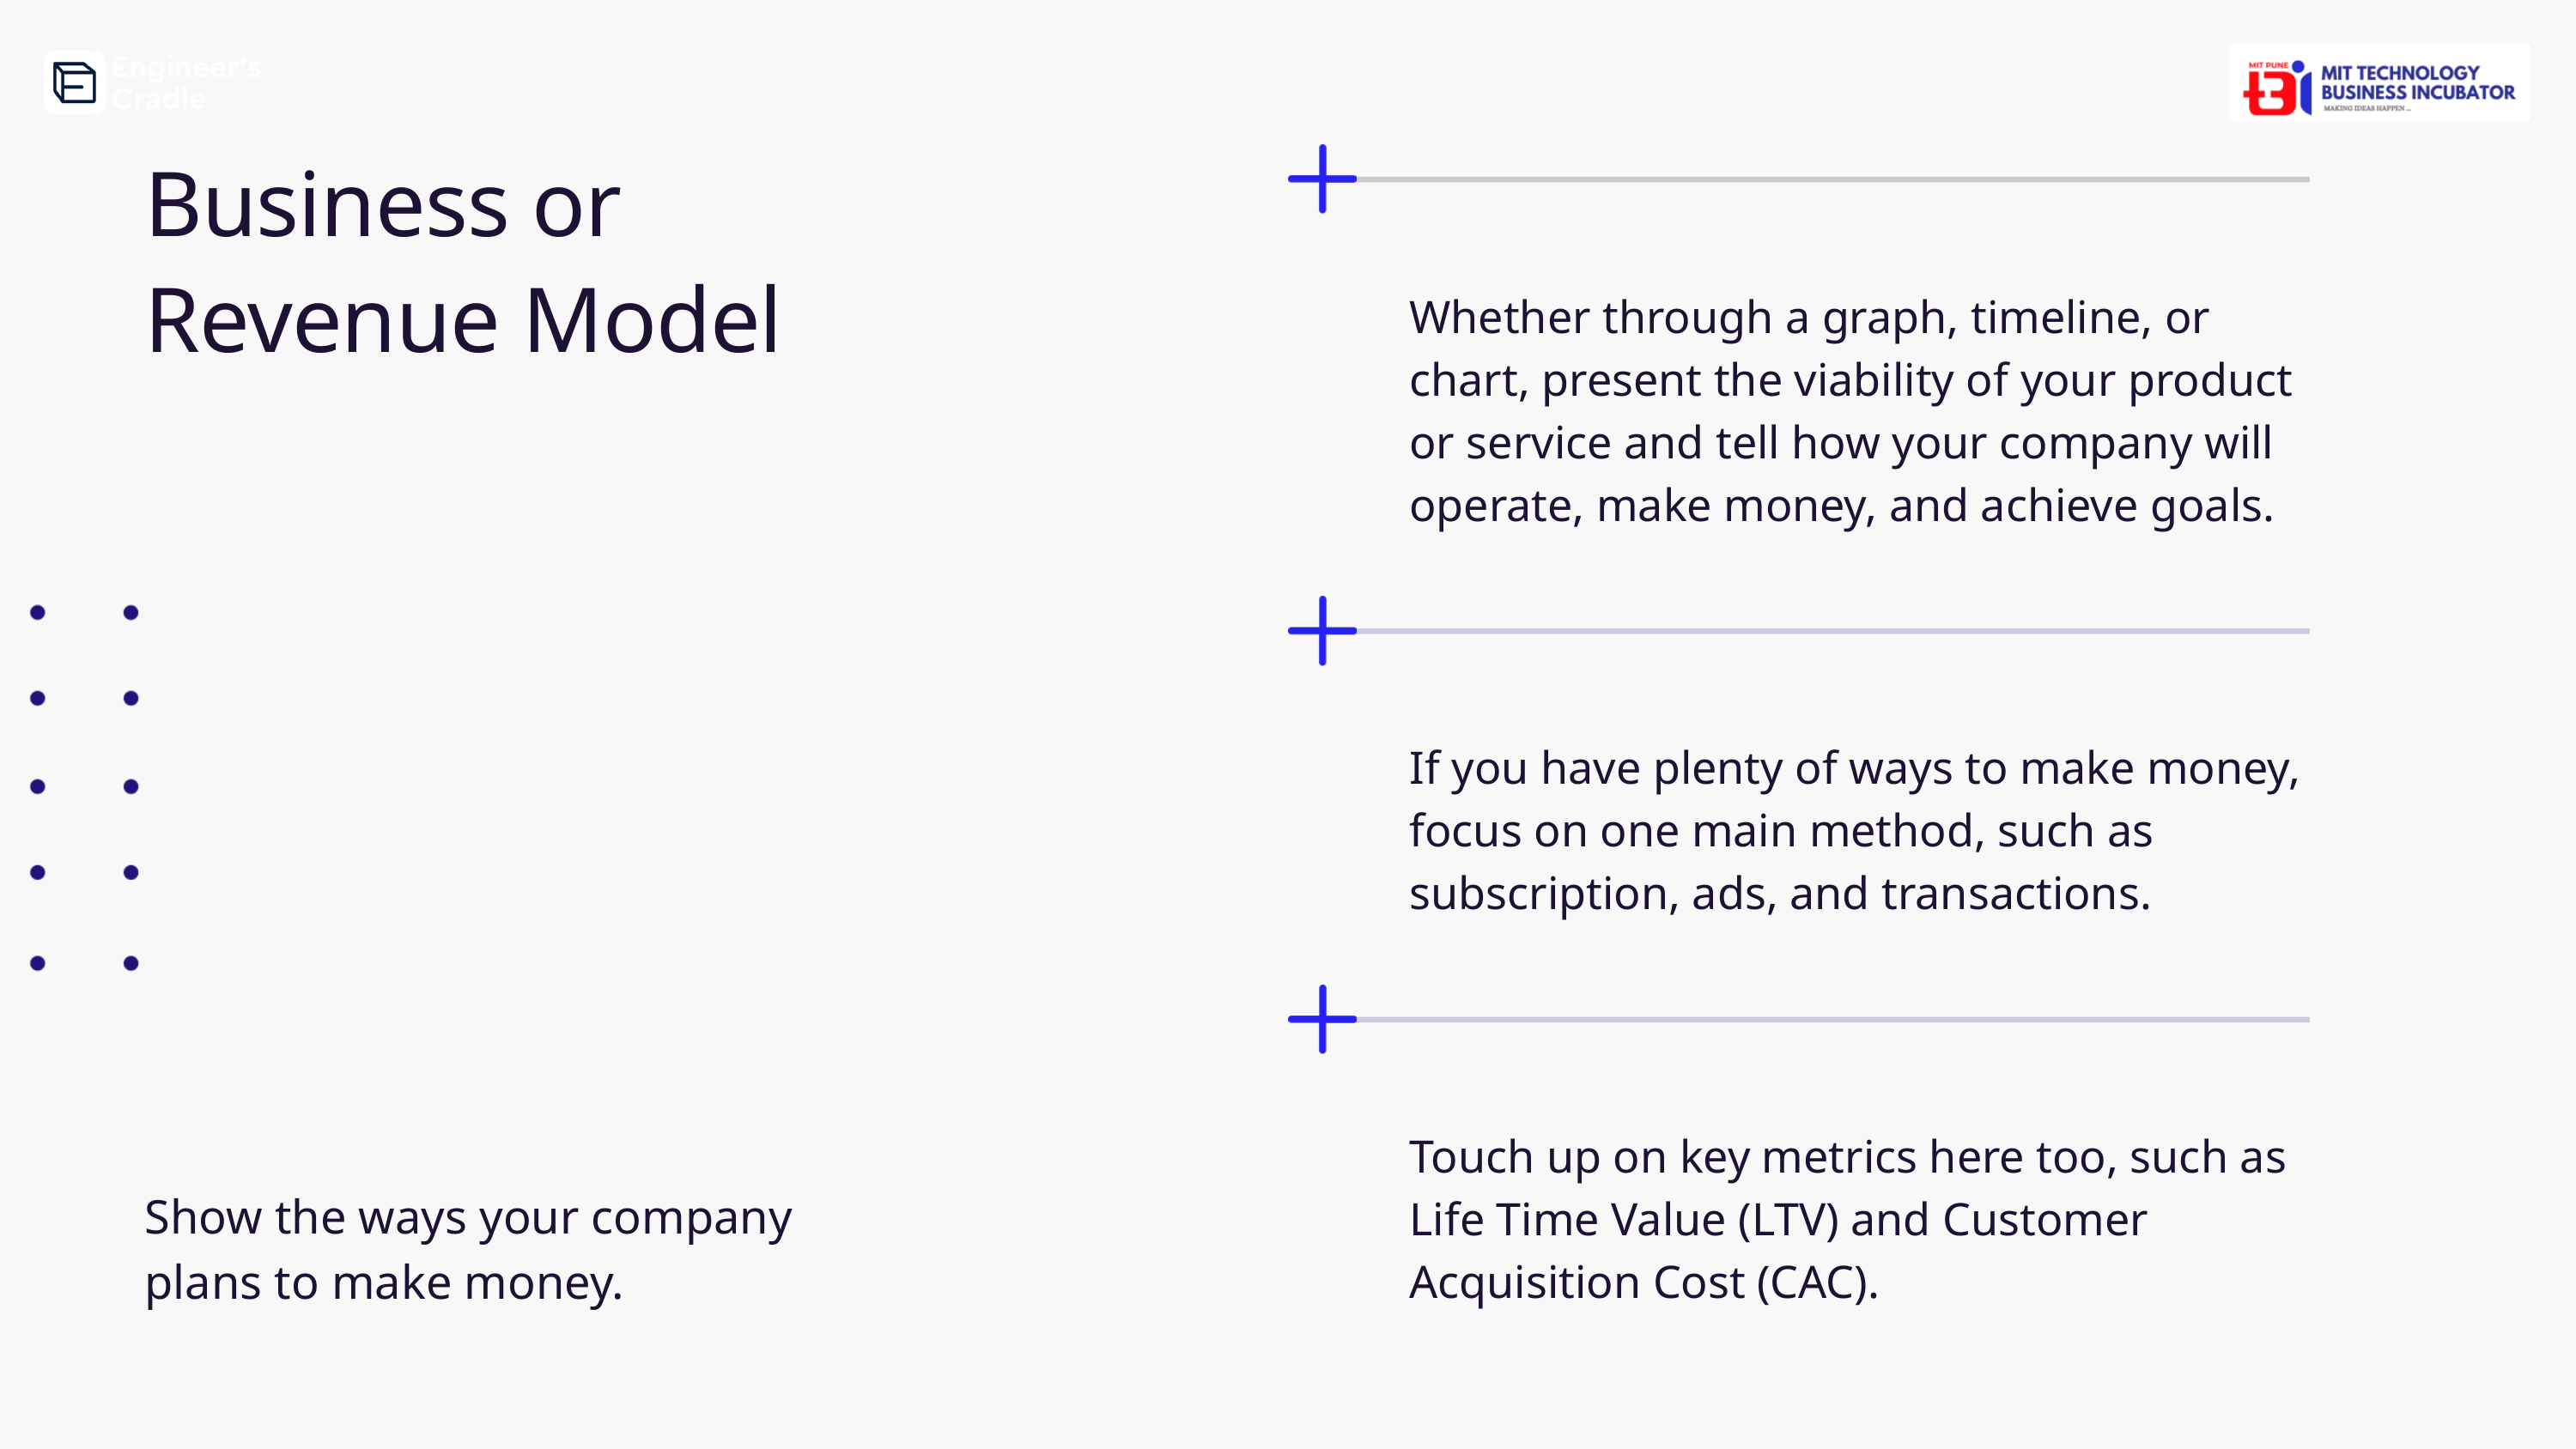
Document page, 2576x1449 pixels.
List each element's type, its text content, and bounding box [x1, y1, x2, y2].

text_box [1287, 596, 1358, 607]
text_box [1287, 144, 1358, 155]
text_box [1287, 659, 1358, 666]
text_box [1287, 608, 2310, 654]
text_box [0, 599, 145, 976]
text_box [2228, 43, 2531, 122]
text_box Show the ways your company plans to make money. [144, 1178, 920, 1309]
text_box [43, 51, 289, 114]
text_box Touch up on key metrics here too, such as Life Time Value (LTV) and Customer Acquisition Cost (CAC). [1409, 1119, 2310, 1307]
text_box [1287, 985, 1358, 996]
text_box Whether through a graph, timeline, or chart, present the viability of your product or service and tell how your company will operate, make money, and achieve goals. [1409, 280, 2310, 530]
text_box If you have plenty of ways to make money, focus on one main method, such as subscription, ads, and transactions. [1409, 731, 2310, 919]
text_box [1287, 1050, 1358, 1054]
text_box Business or Revenue Model [144, 137, 920, 371]
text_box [1287, 996, 2310, 1043]
text_box [1287, 208, 1358, 214]
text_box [1287, 155, 2310, 203]
